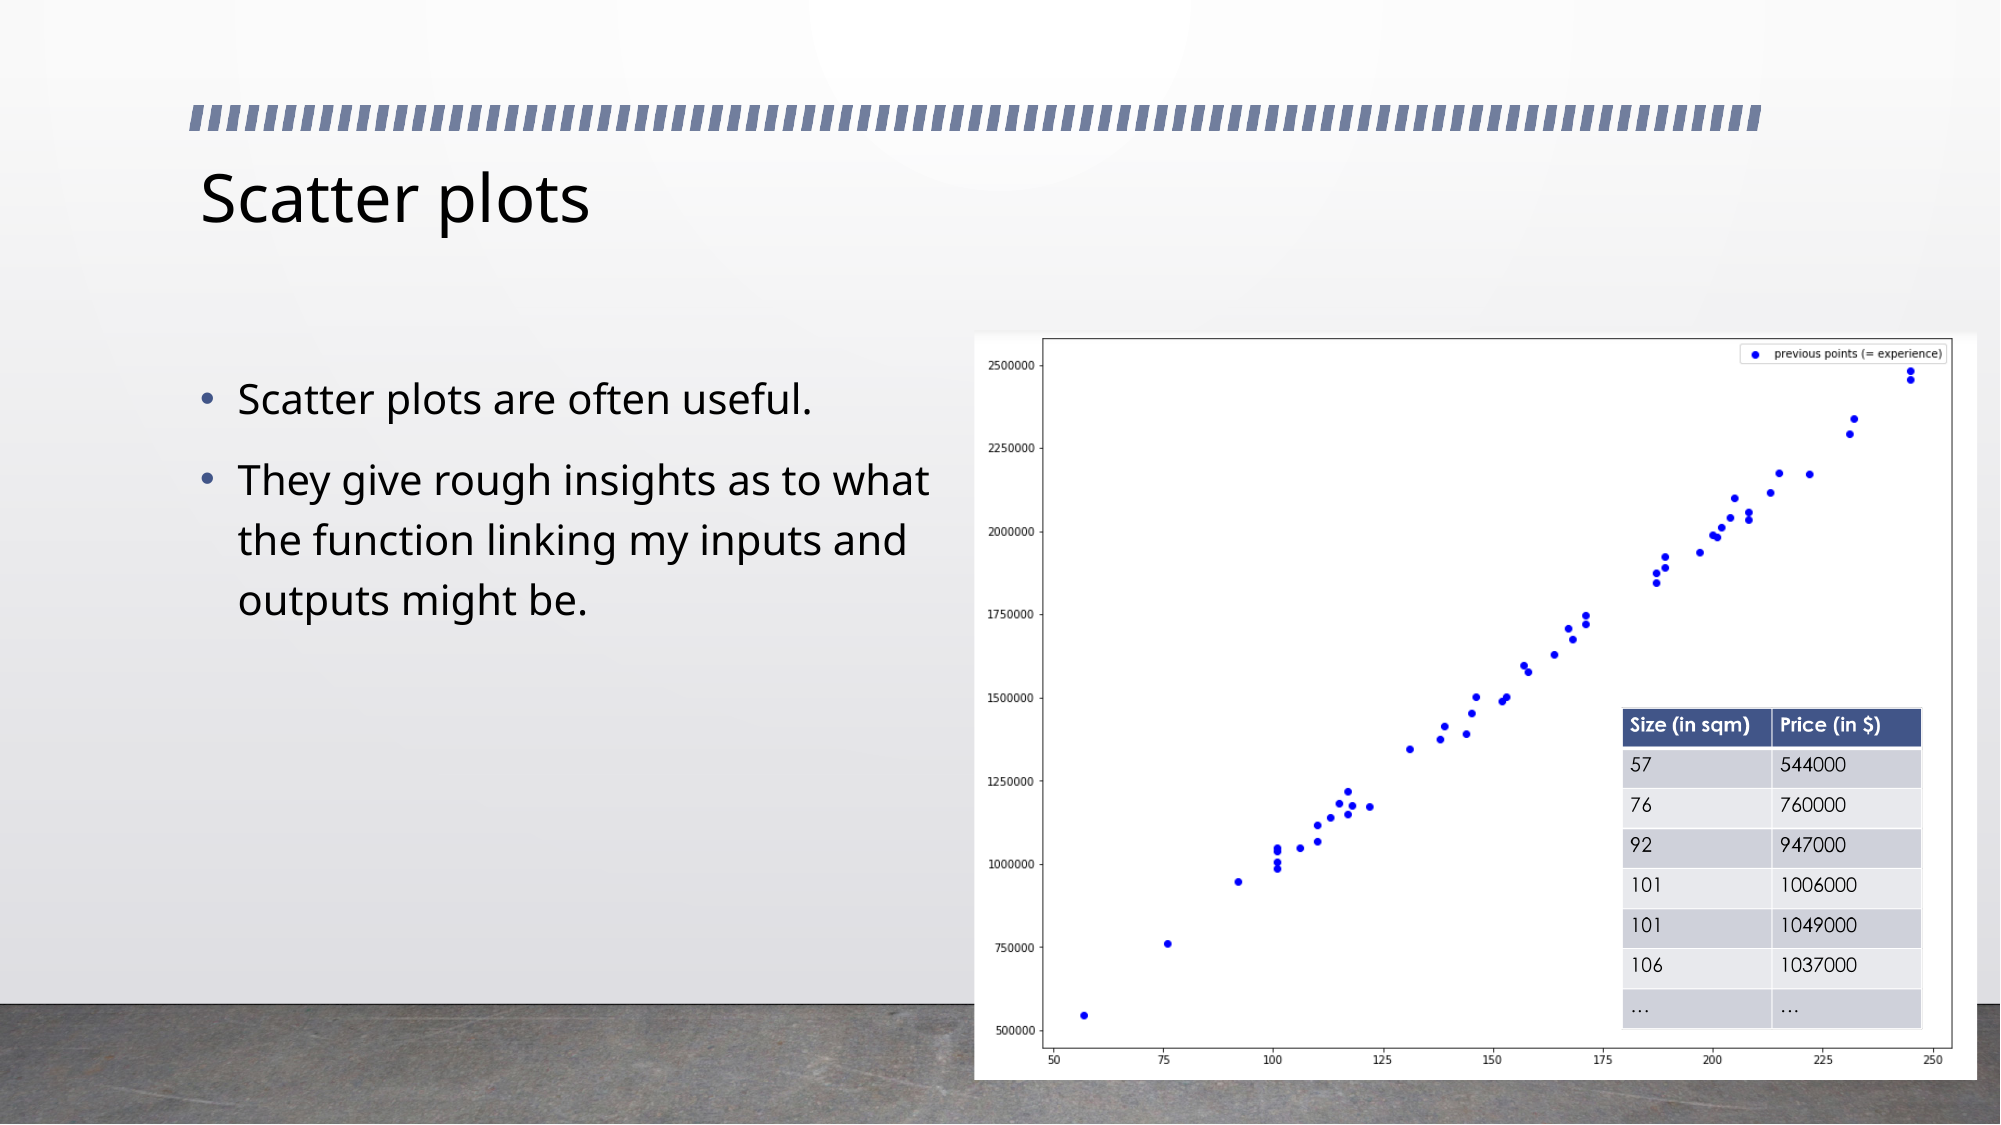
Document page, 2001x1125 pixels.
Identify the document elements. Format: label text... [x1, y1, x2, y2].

list Scatter plots are often useful. They give rough insights as to what the function linking my inputs and outputs might be. [185, 355, 948, 896]
title Scatter plots [185, 157, 1762, 331]
picture [0, 330, 2000, 1124]
